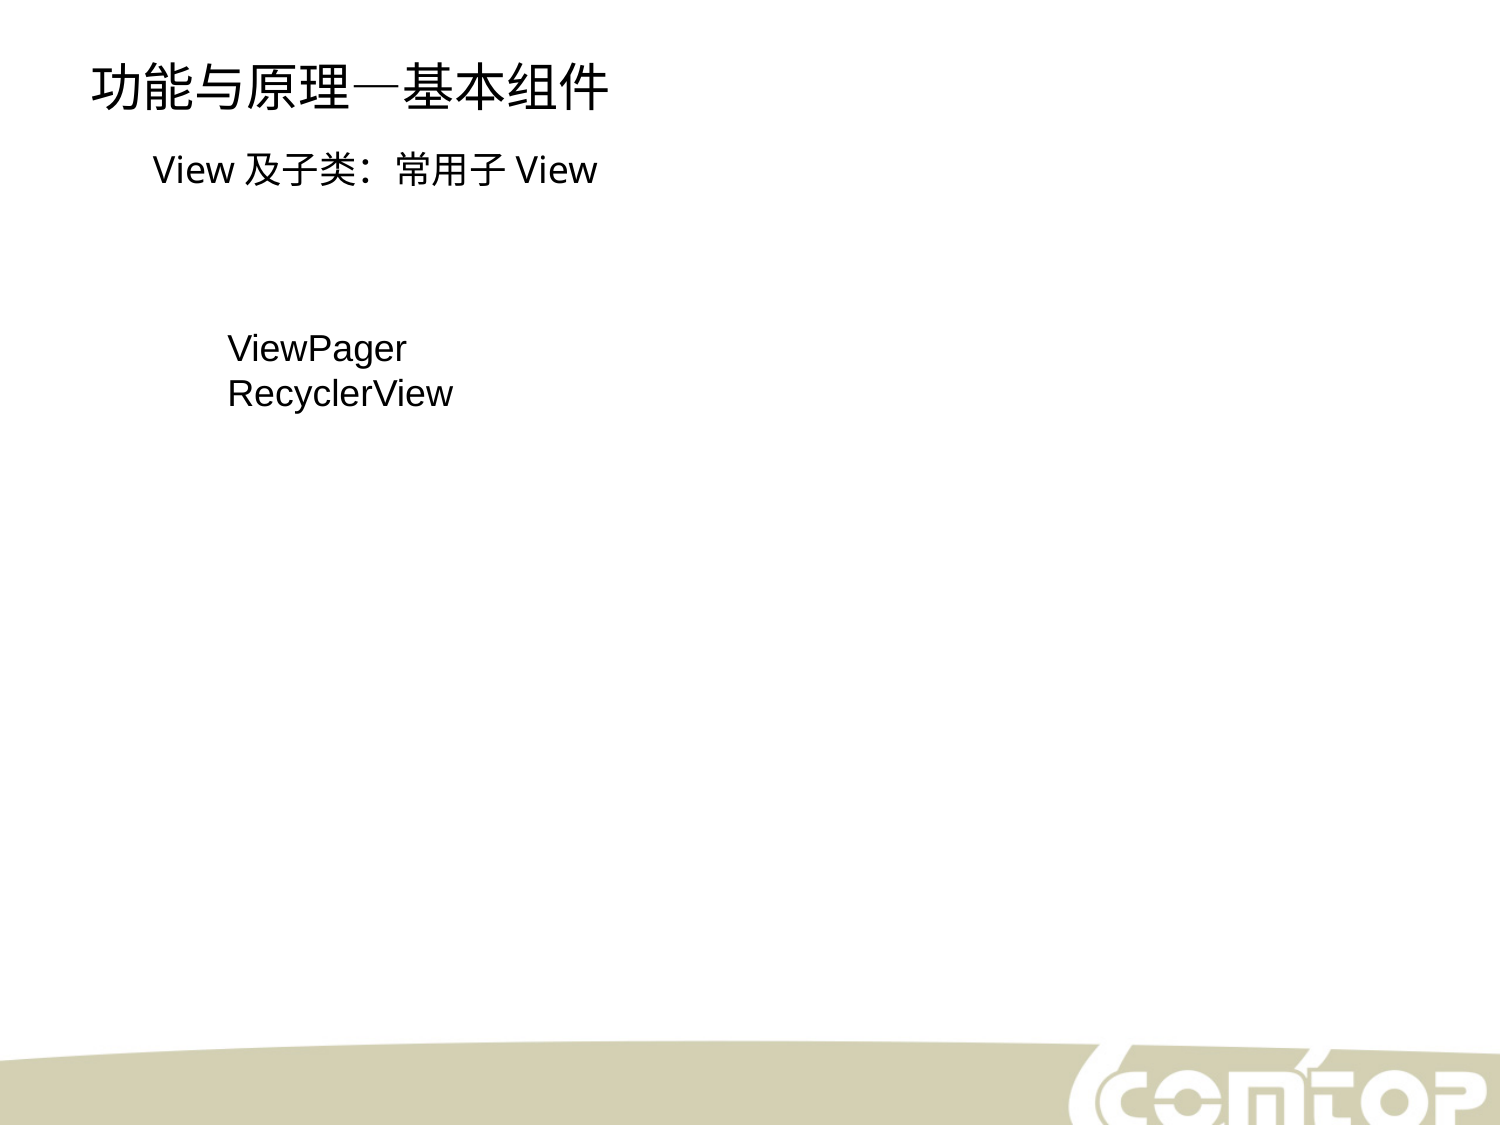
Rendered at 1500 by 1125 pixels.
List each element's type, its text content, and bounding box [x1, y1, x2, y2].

text_box View及子类：常用子View [138, 138, 613, 199]
text_box ViewPager RecyclerView [212, 316, 469, 422]
text_box 功能与原理—基本组件 [75, 46, 626, 125]
picture [0, 0, 1500, 1125]
